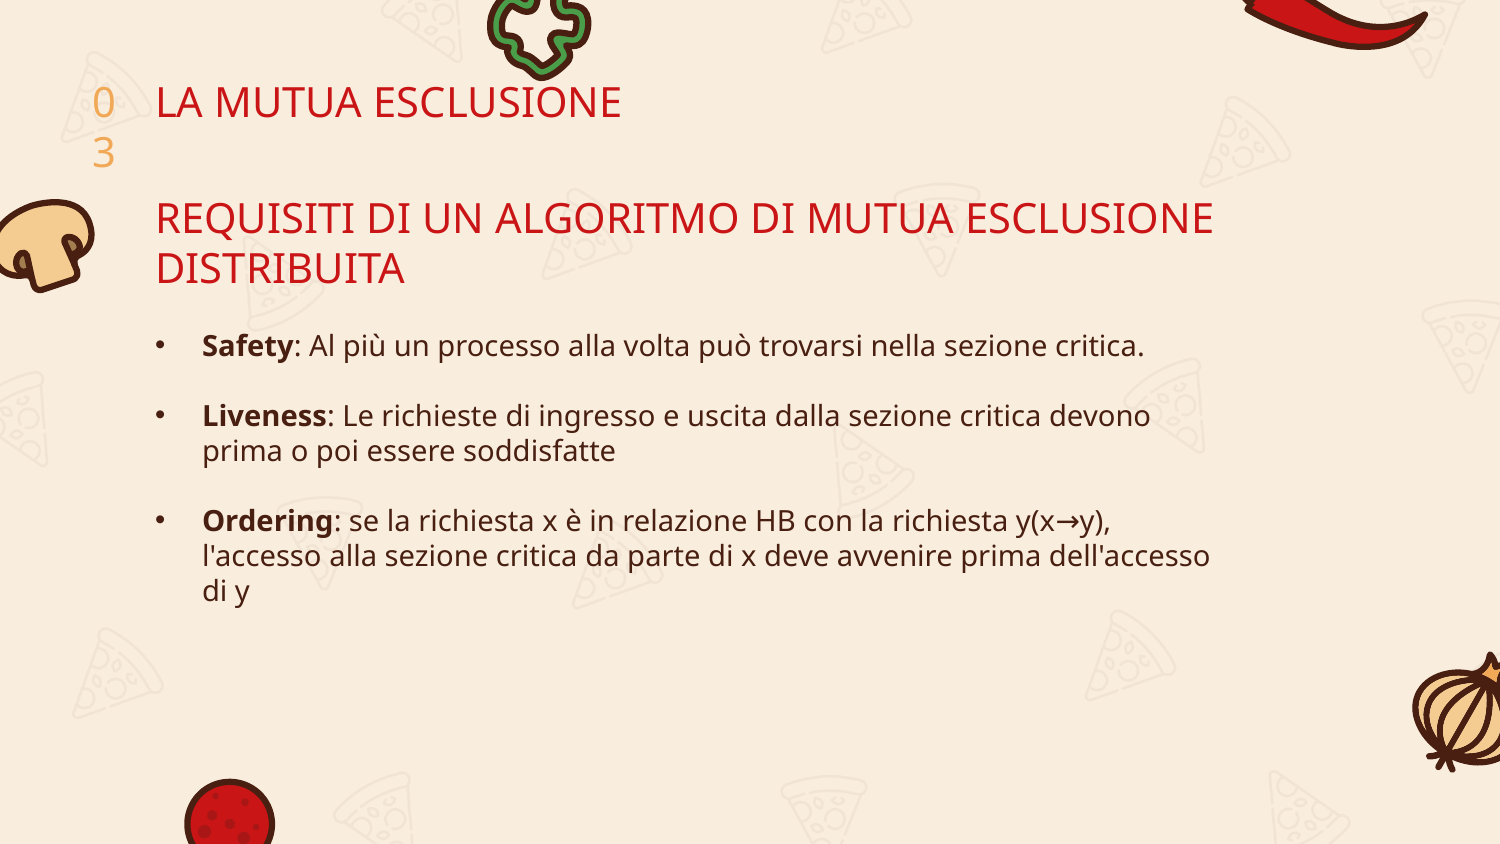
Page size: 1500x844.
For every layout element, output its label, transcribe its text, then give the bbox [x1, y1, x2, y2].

picture [0, 0, 1500, 844]
text_box 03 [67, 68, 141, 183]
text_box REQUISITI DI UN ALGORITMO DI MUTUA ESCLUSIONE DISTRIBUITA Safety: Al più un processo alla volta può trovarsi nella sezione critica. Liveness: Le richieste di ingresso e uscita dalla sezione critica devono prima o poi essere soddisfatte Ordering: se la richiesta x è in relazione HB con la richiesta y(x→y), l'accesso alla sezione critica da parte di x deve avvenire prima dell'accesso di y [140, 184, 1247, 660]
text_box LA MUTUA ESCLUSIONE [140, 68, 778, 133]
picture [506, 0, 573, 62]
